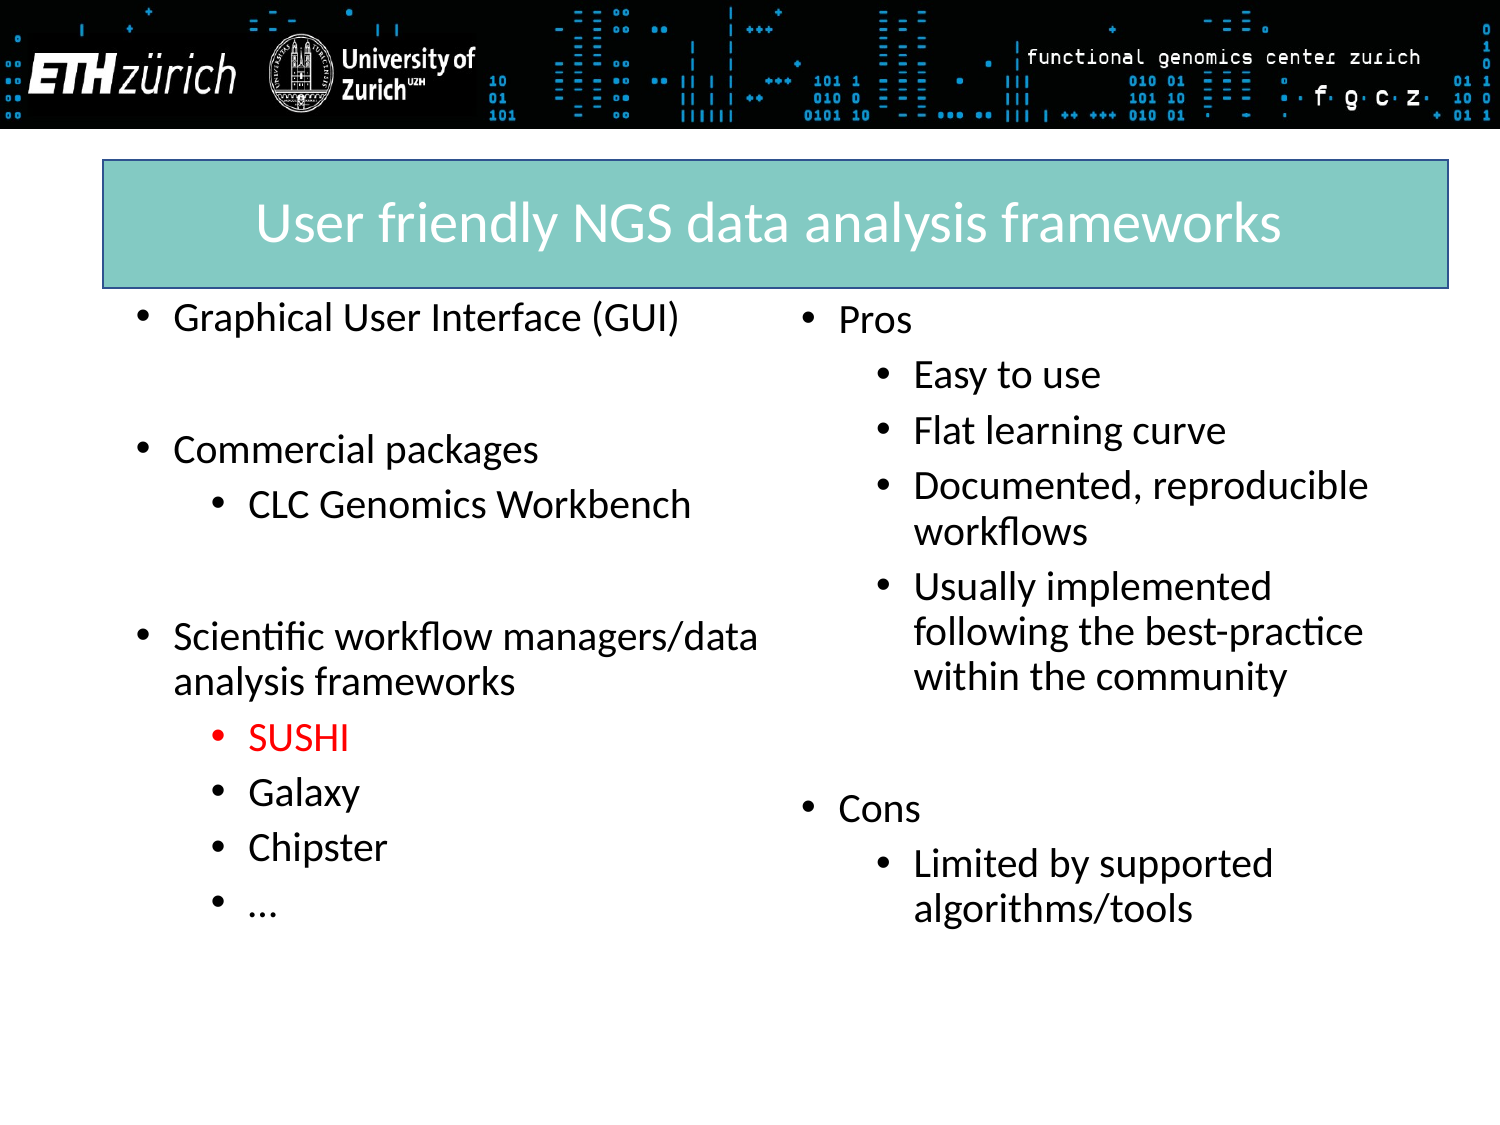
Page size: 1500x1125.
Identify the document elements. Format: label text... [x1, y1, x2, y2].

picture [0, 0, 1500, 129]
list Graphical User Interface (GUI) Commercial packages CLC Genomics Workbench Scientific workflow managers/data analysis frameworks SUSHI Galaxy Chipster … [120, 289, 784, 1031]
text_box User friendly NGS data analysis frameworks [102, 159, 1449, 289]
list Pros Easy to use Flat learning curve Documented, reproducible workflows Usually implemented following the best-practice within the community Cons Limited by supported algorithms/tools [785, 289, 1449, 1033]
